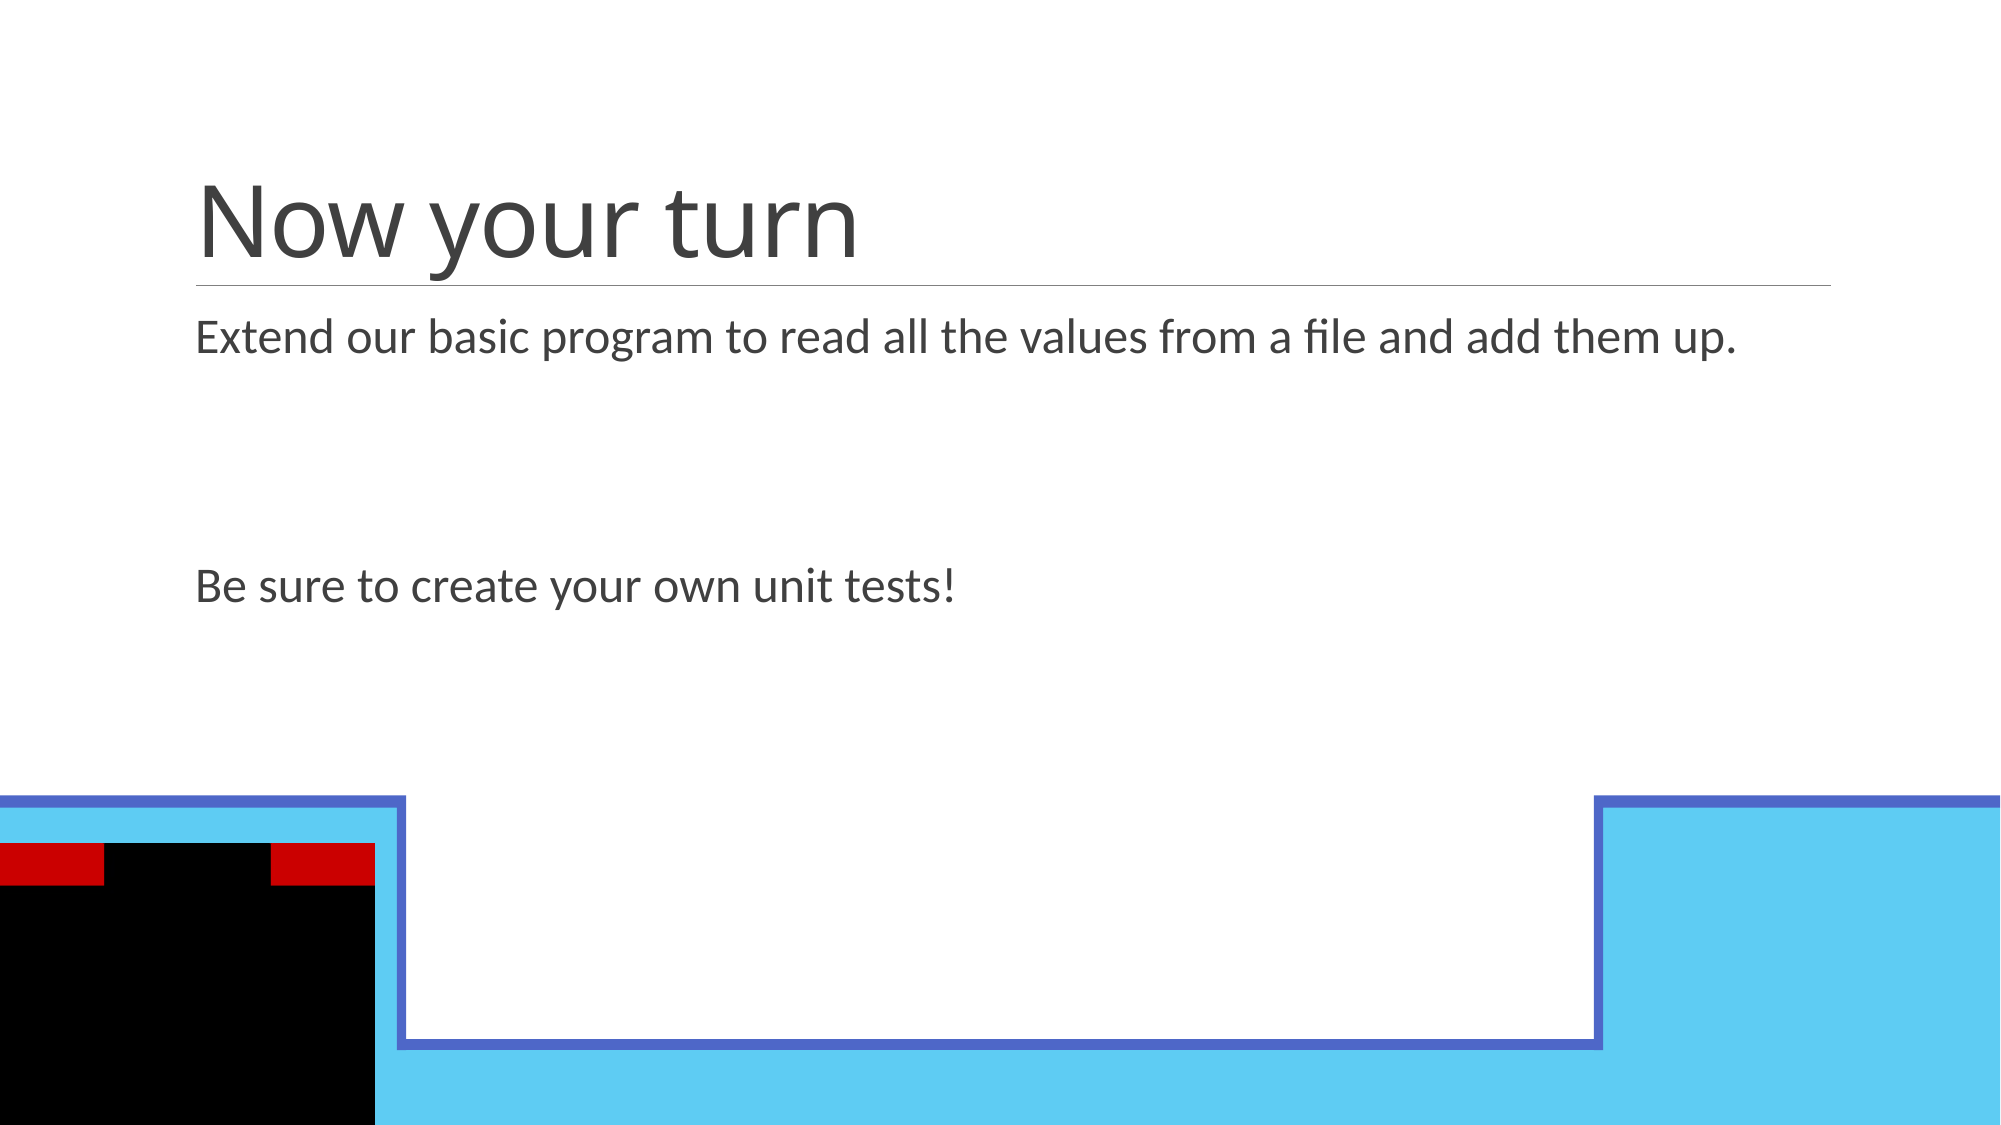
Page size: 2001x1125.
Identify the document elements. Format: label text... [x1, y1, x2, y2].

title Now your turn [180, 47, 1830, 285]
list Extend our basic program to read all the values from a file and add them up. Be sure to create your own unit tests! [180, 302, 1830, 786]
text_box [0, 843, 376, 1125]
